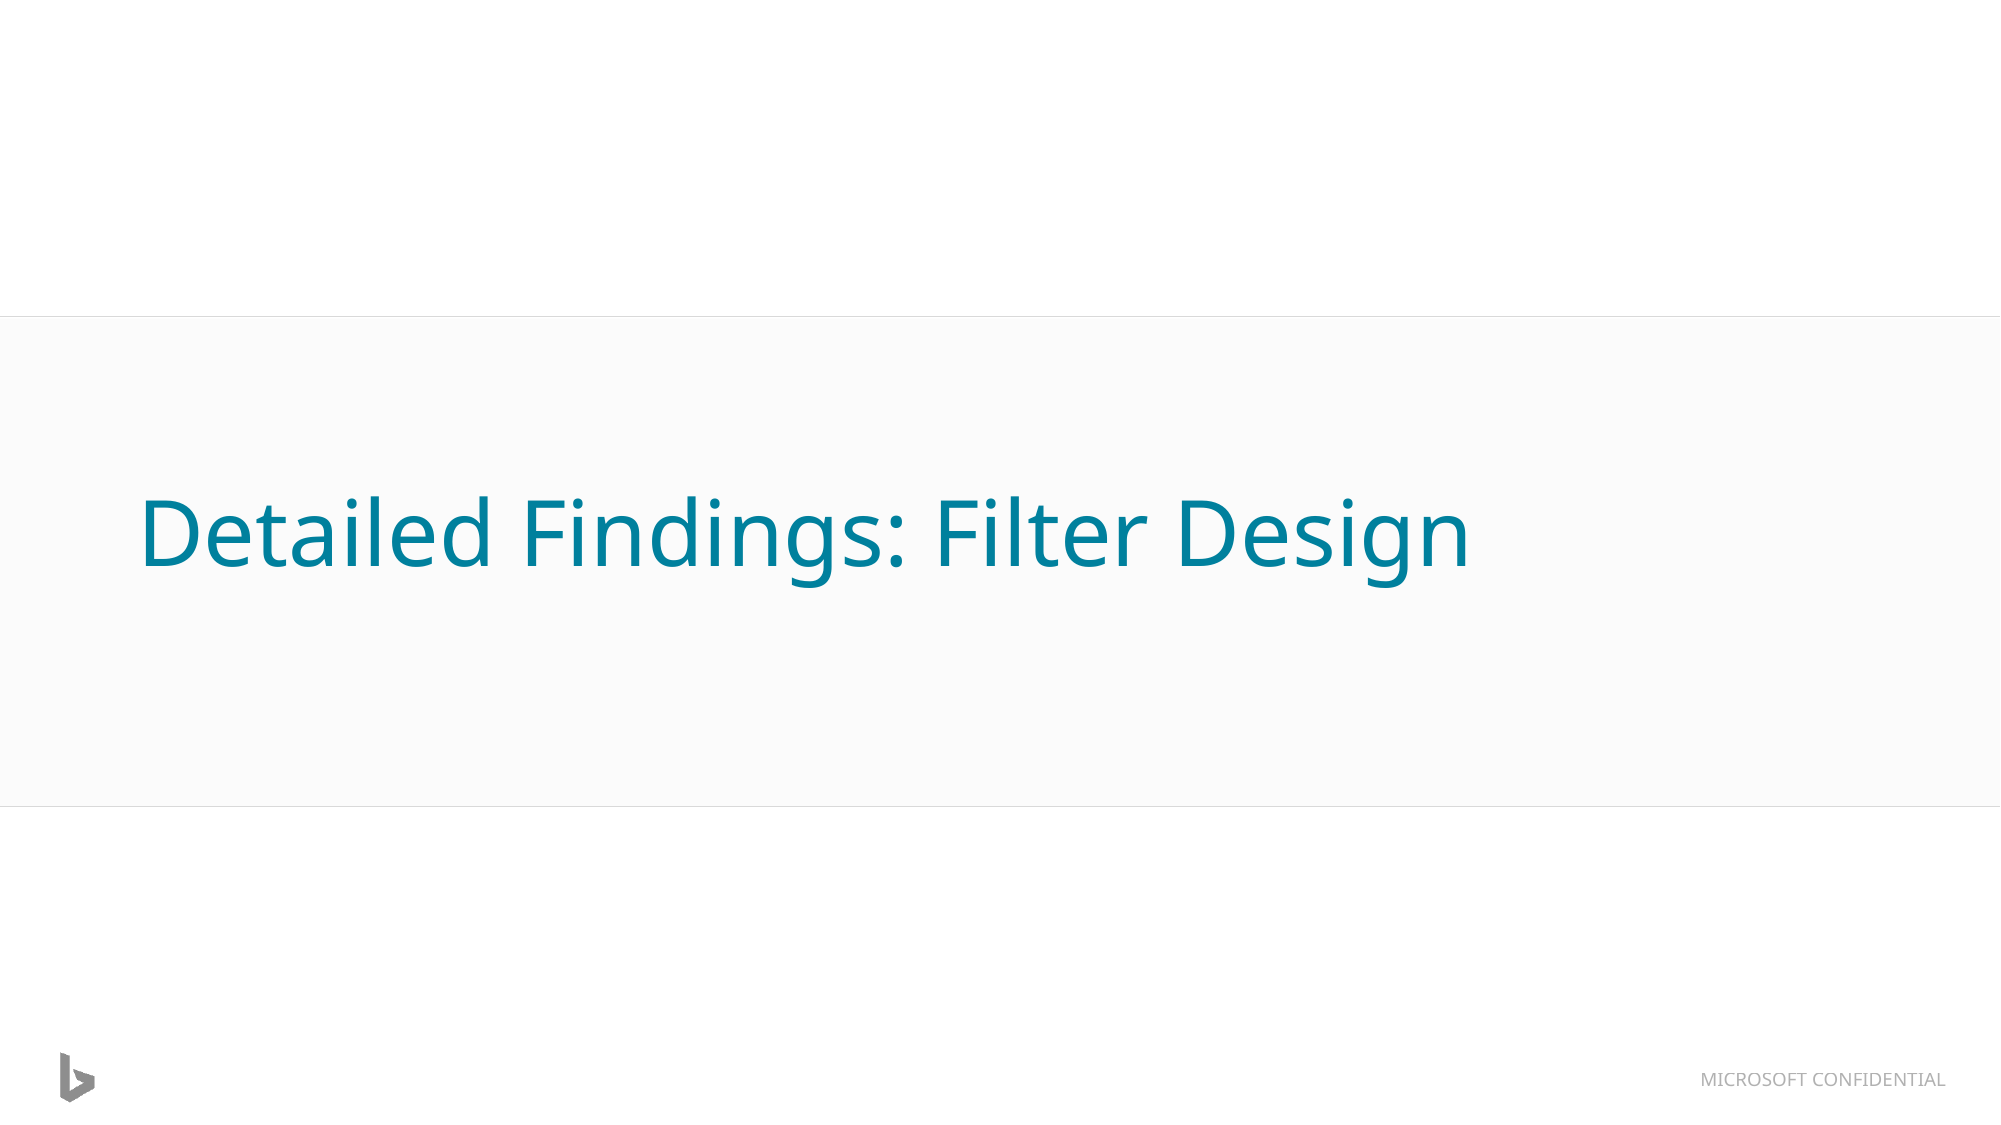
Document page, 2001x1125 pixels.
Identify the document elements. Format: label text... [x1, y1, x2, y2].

title Detailed Findings: Filter Design [137, 458, 1831, 594]
